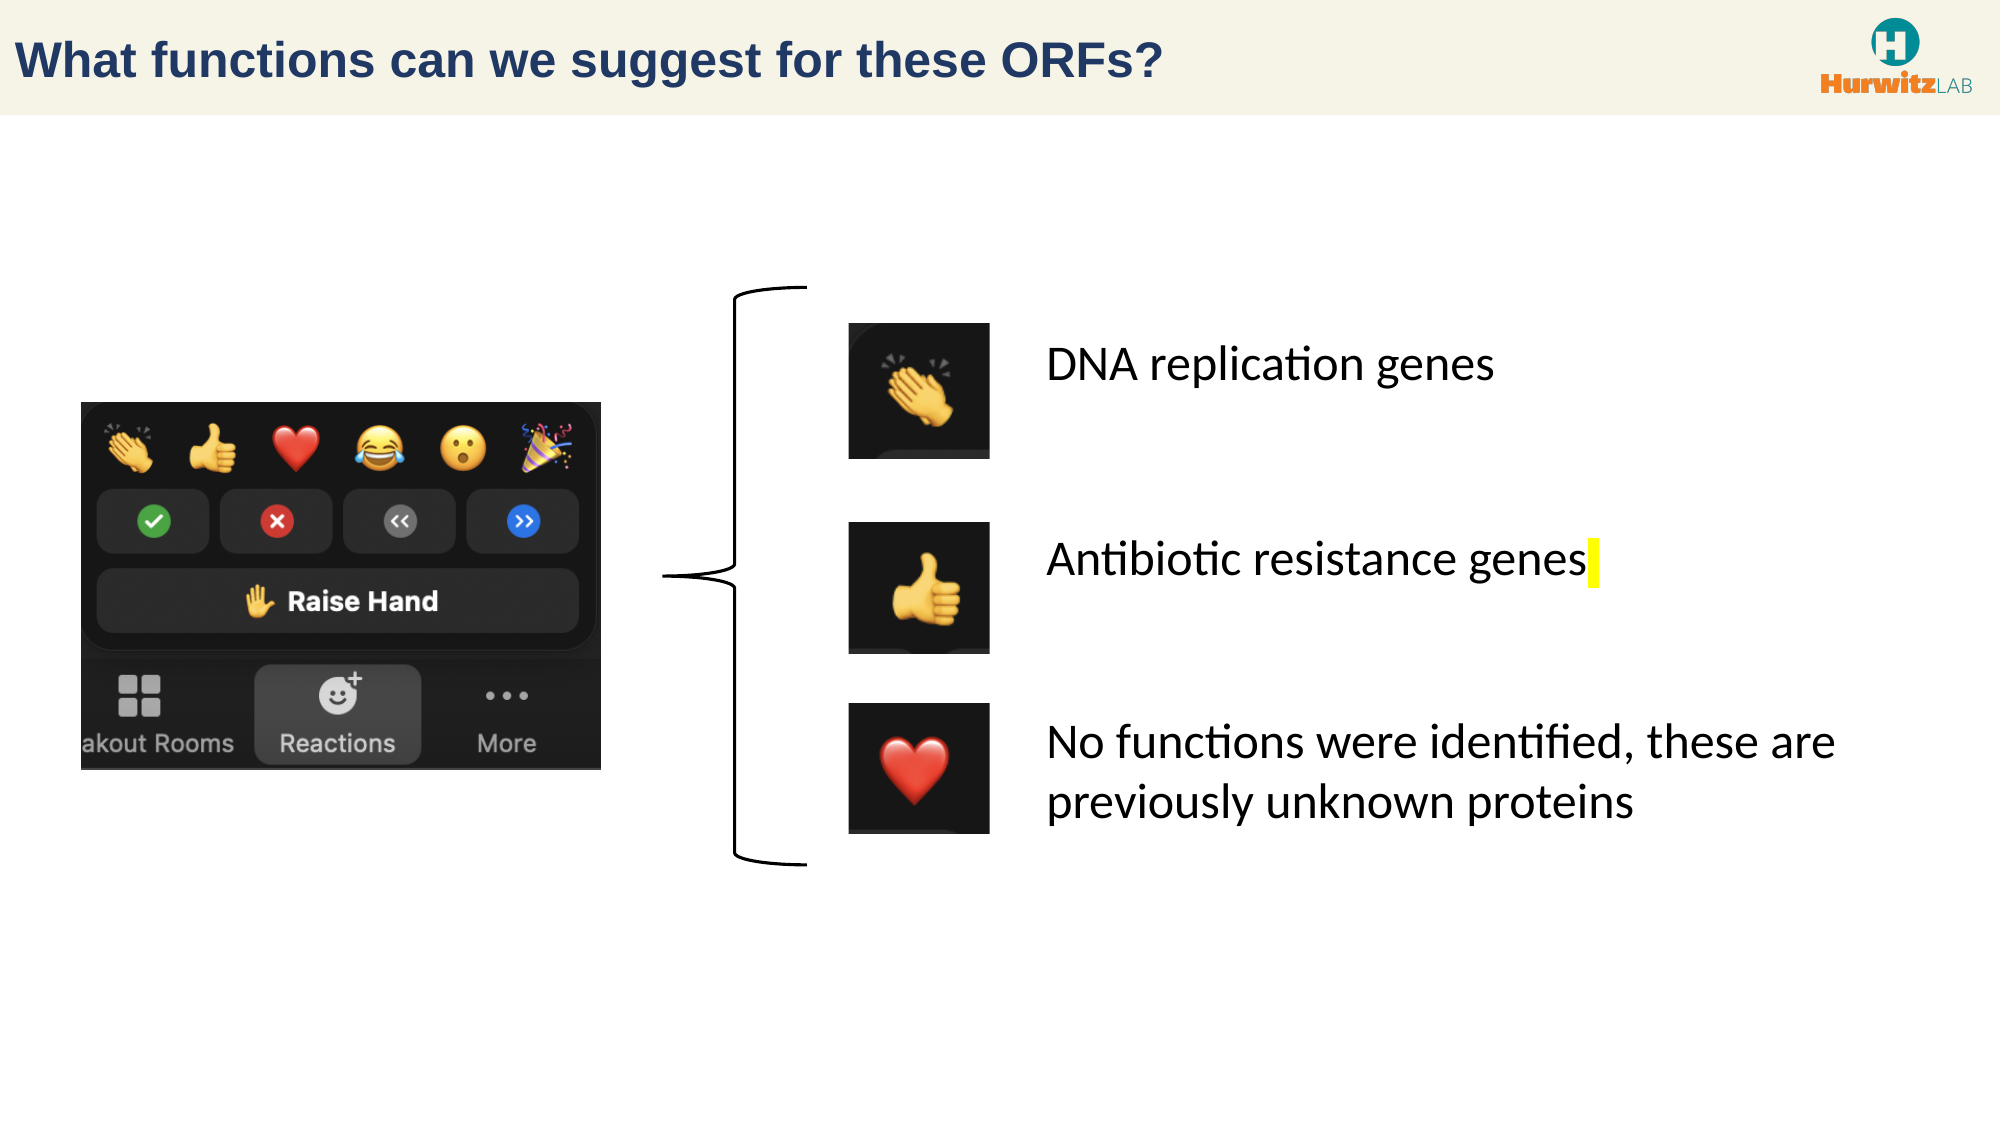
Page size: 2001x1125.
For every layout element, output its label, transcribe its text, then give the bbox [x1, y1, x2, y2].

text_box No functions were identified, these are previously unknown proteins [1031, 701, 1965, 836]
picture [848, 518, 990, 654]
text_box Antibiotic resistance genes [1031, 518, 1965, 594]
text_box DNA replication genes [1031, 323, 2000, 398]
picture [848, 698, 990, 834]
text_box What functions can we suggest for these ORFs? [0, 0, 1813, 116]
picture [848, 323, 990, 459]
text_box [662, 285, 807, 867]
picture [81, 402, 601, 770]
picture [1813, 0, 2000, 152]
